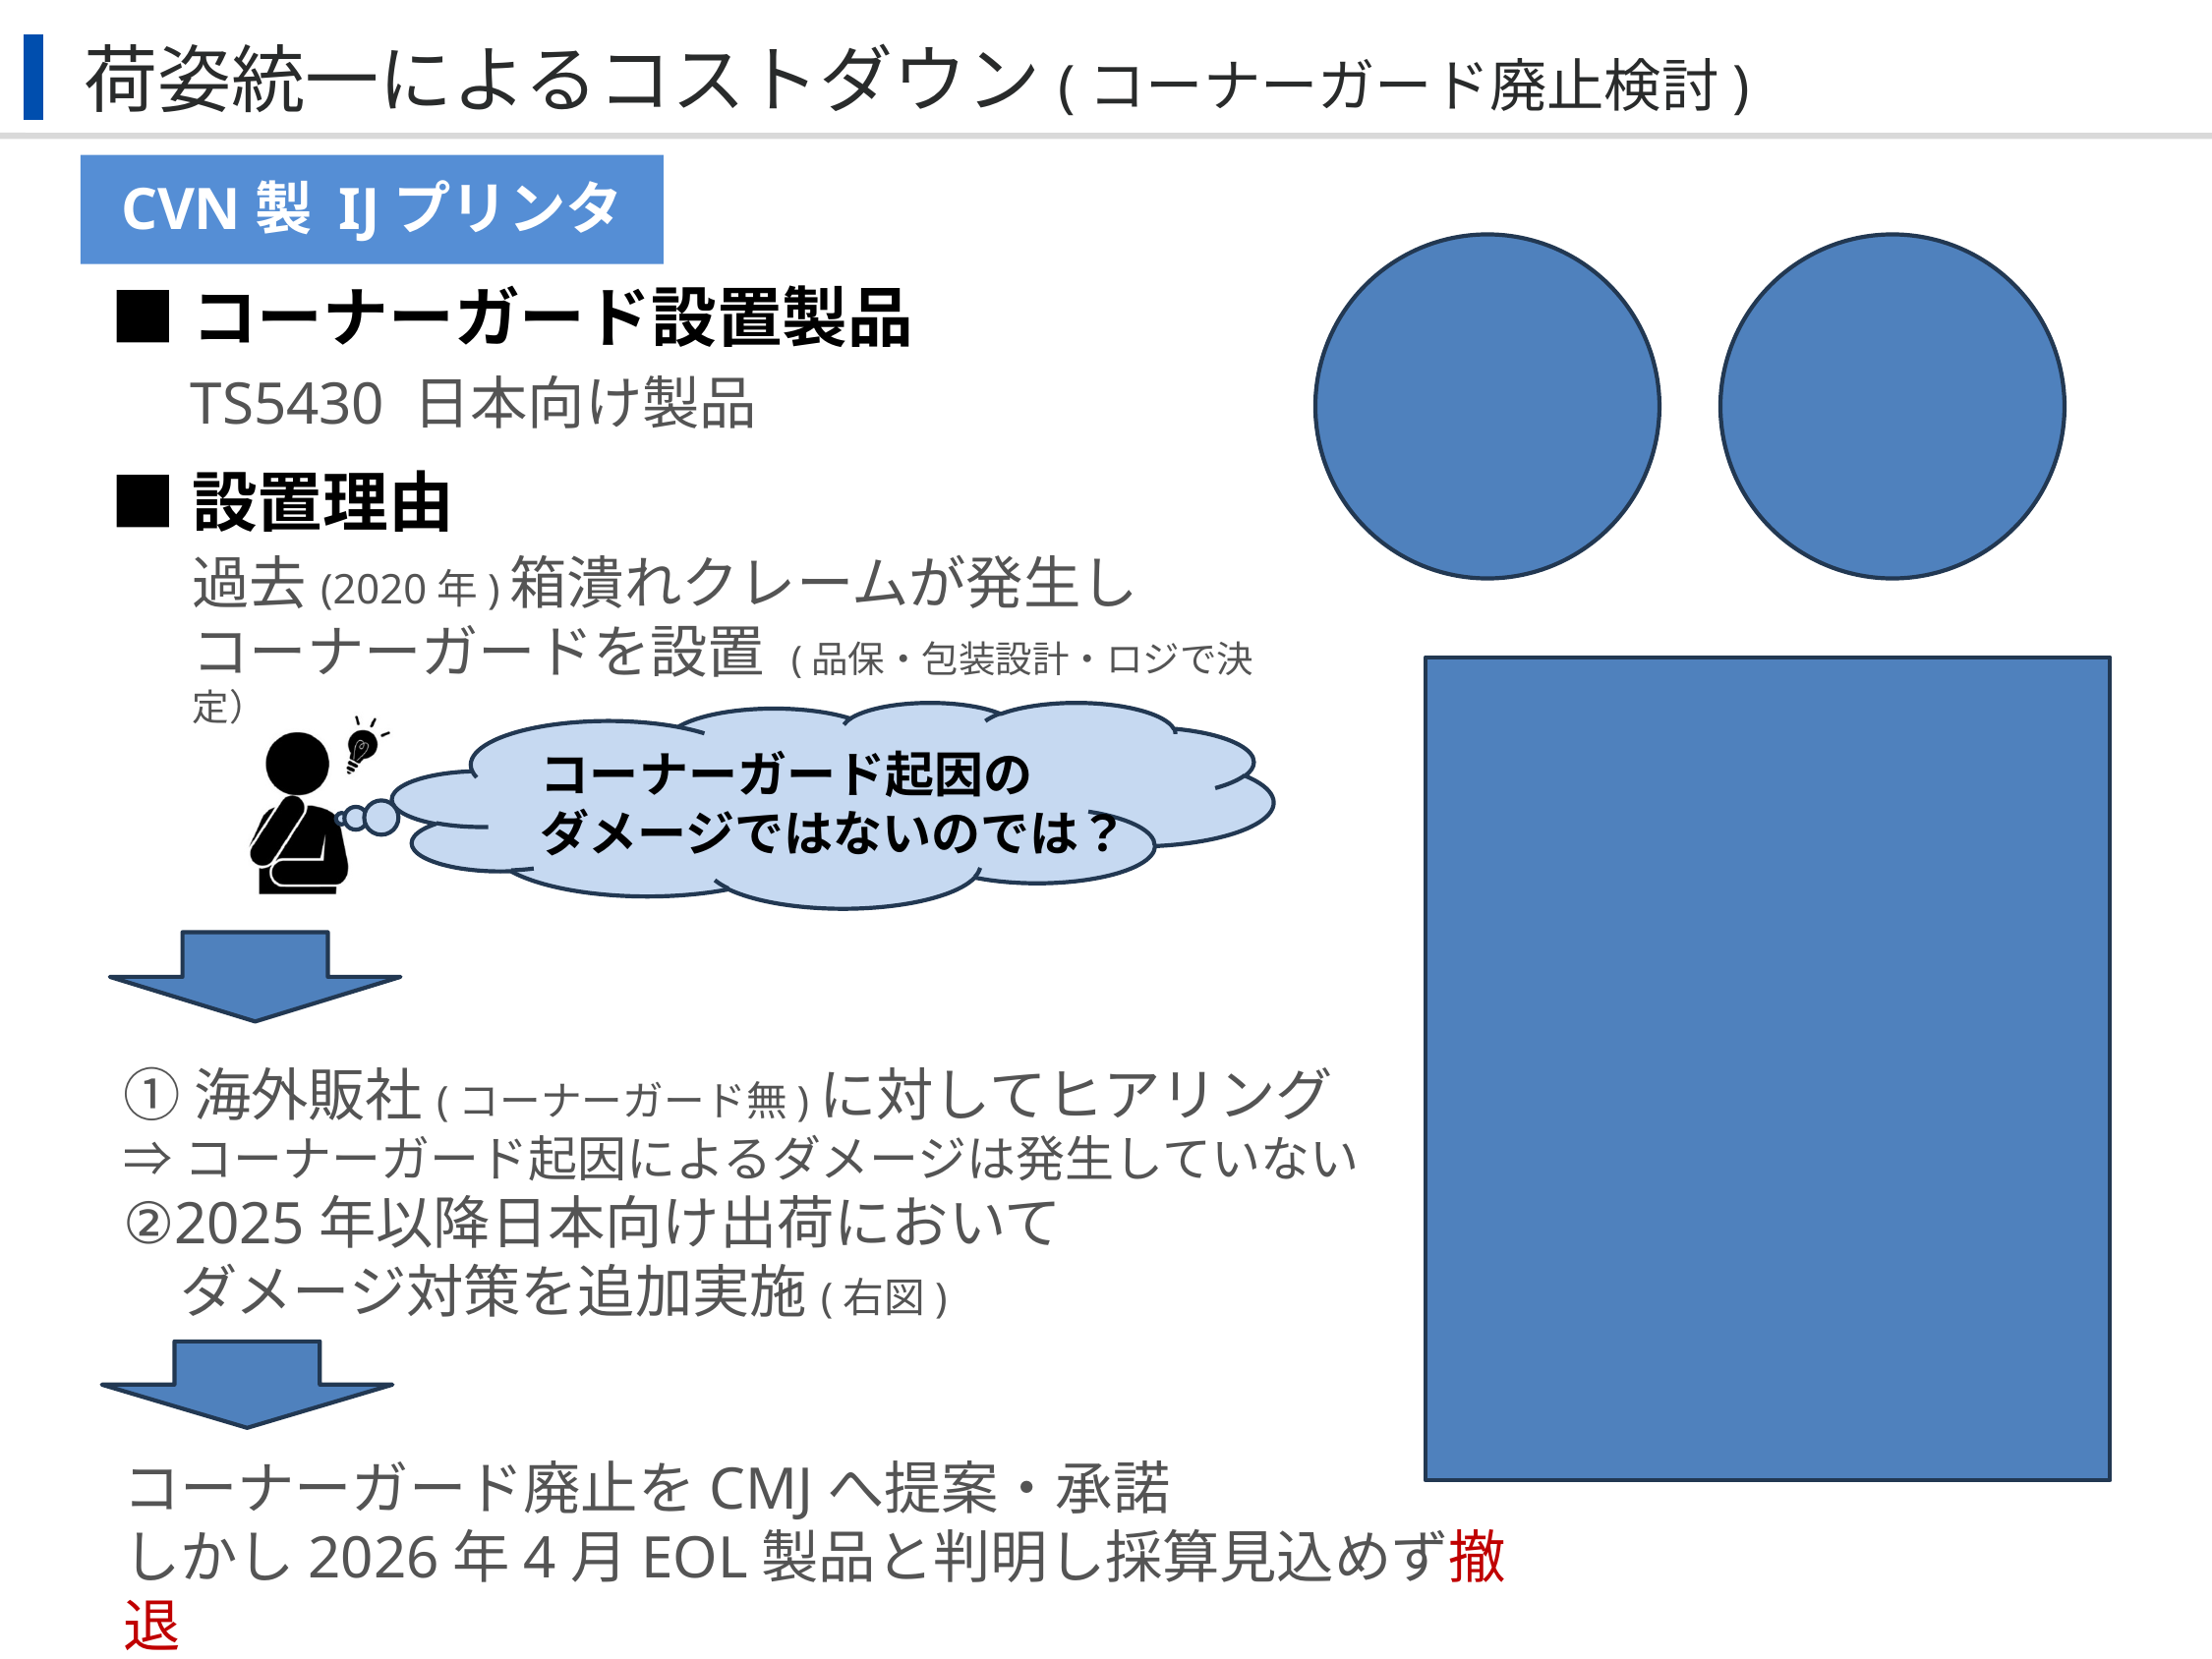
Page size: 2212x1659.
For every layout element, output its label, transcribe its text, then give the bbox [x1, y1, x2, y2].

text_box [107, 930, 403, 1024]
picture [244, 711, 393, 897]
text_box ■コーナーガード設置製品 [110, 276, 983, 356]
text_box TS5430 日本向け製品 [190, 367, 1310, 436]
text_box ■設置理由 [110, 460, 983, 540]
text_box コーナーガード起因の ダメージではないのでは？ [540, 743, 1195, 862]
text_box [1717, 232, 2067, 581]
text_box コーナーガード廃止をCMJへ提案・承諾 しかし2026年4月EOL製品と判明し採算見込めず撤退 [122, 1452, 1524, 1659]
text_box [1424, 656, 2112, 1482]
text_box [99, 1339, 395, 1430]
text_box CVN製 IJプリンタ [80, 154, 664, 264]
text_box [1312, 232, 1662, 581]
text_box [23, 33, 44, 120]
text_box [397, 701, 1276, 911]
text_box 過去(2020年)箱潰れクレームが発生し コーナーガードを設置 (品保・包装設計・ロジで決定） [192, 546, 1311, 729]
text_box 荷姿統一によるコストダウン(コーナーガード廃止検討) [84, 37, 2100, 122]
text_box ①海外販社(コーナーガード無)に対してヒアリング ⇒コーナーガード起因によるダメージは発生していない ②2025年以降日本向け出荷において ダメージ対策を追加実施(右図) [123, 1058, 1424, 1325]
